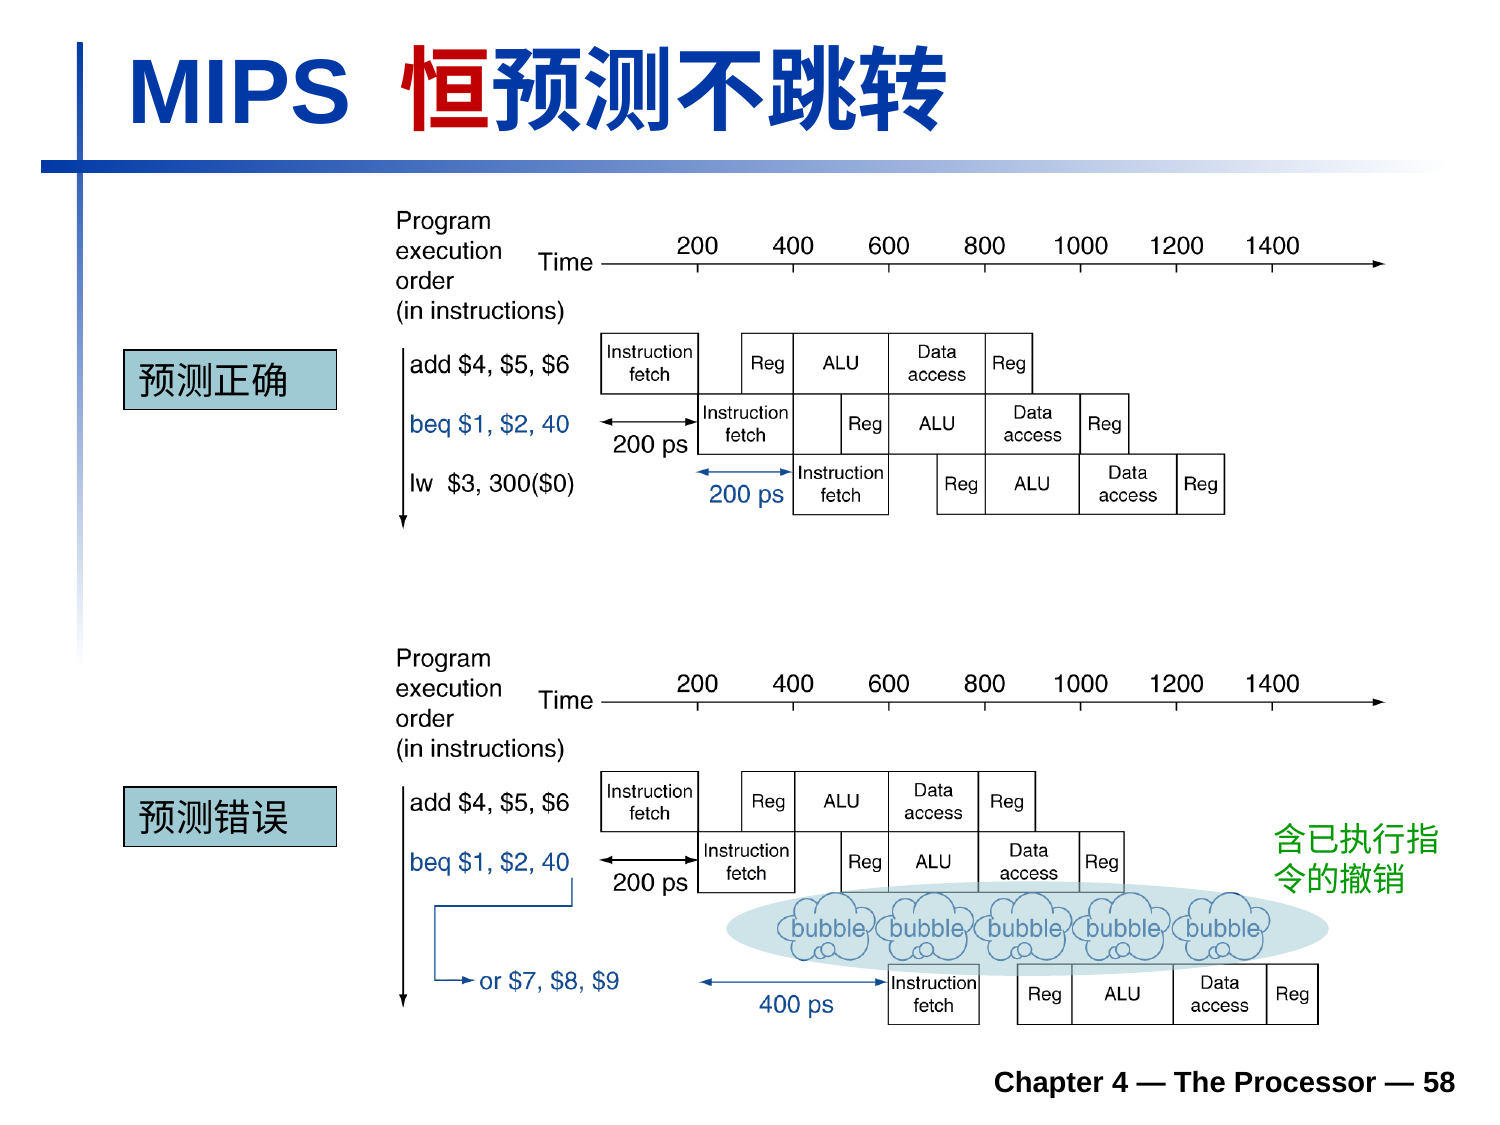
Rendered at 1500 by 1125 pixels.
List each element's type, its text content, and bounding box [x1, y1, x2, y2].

text_box 预测错误 [123, 786, 337, 847]
title MIPS 恒预测不跳转 [112, 23, 1468, 149]
text_box 含已执行指令的撤销 [1390, 810, 1456, 906]
text_box 预测正确 [123, 349, 337, 410]
picture [395, 207, 1386, 1026]
footer Chapter 4 — The Processor — 58 [277, 1046, 1471, 1106]
